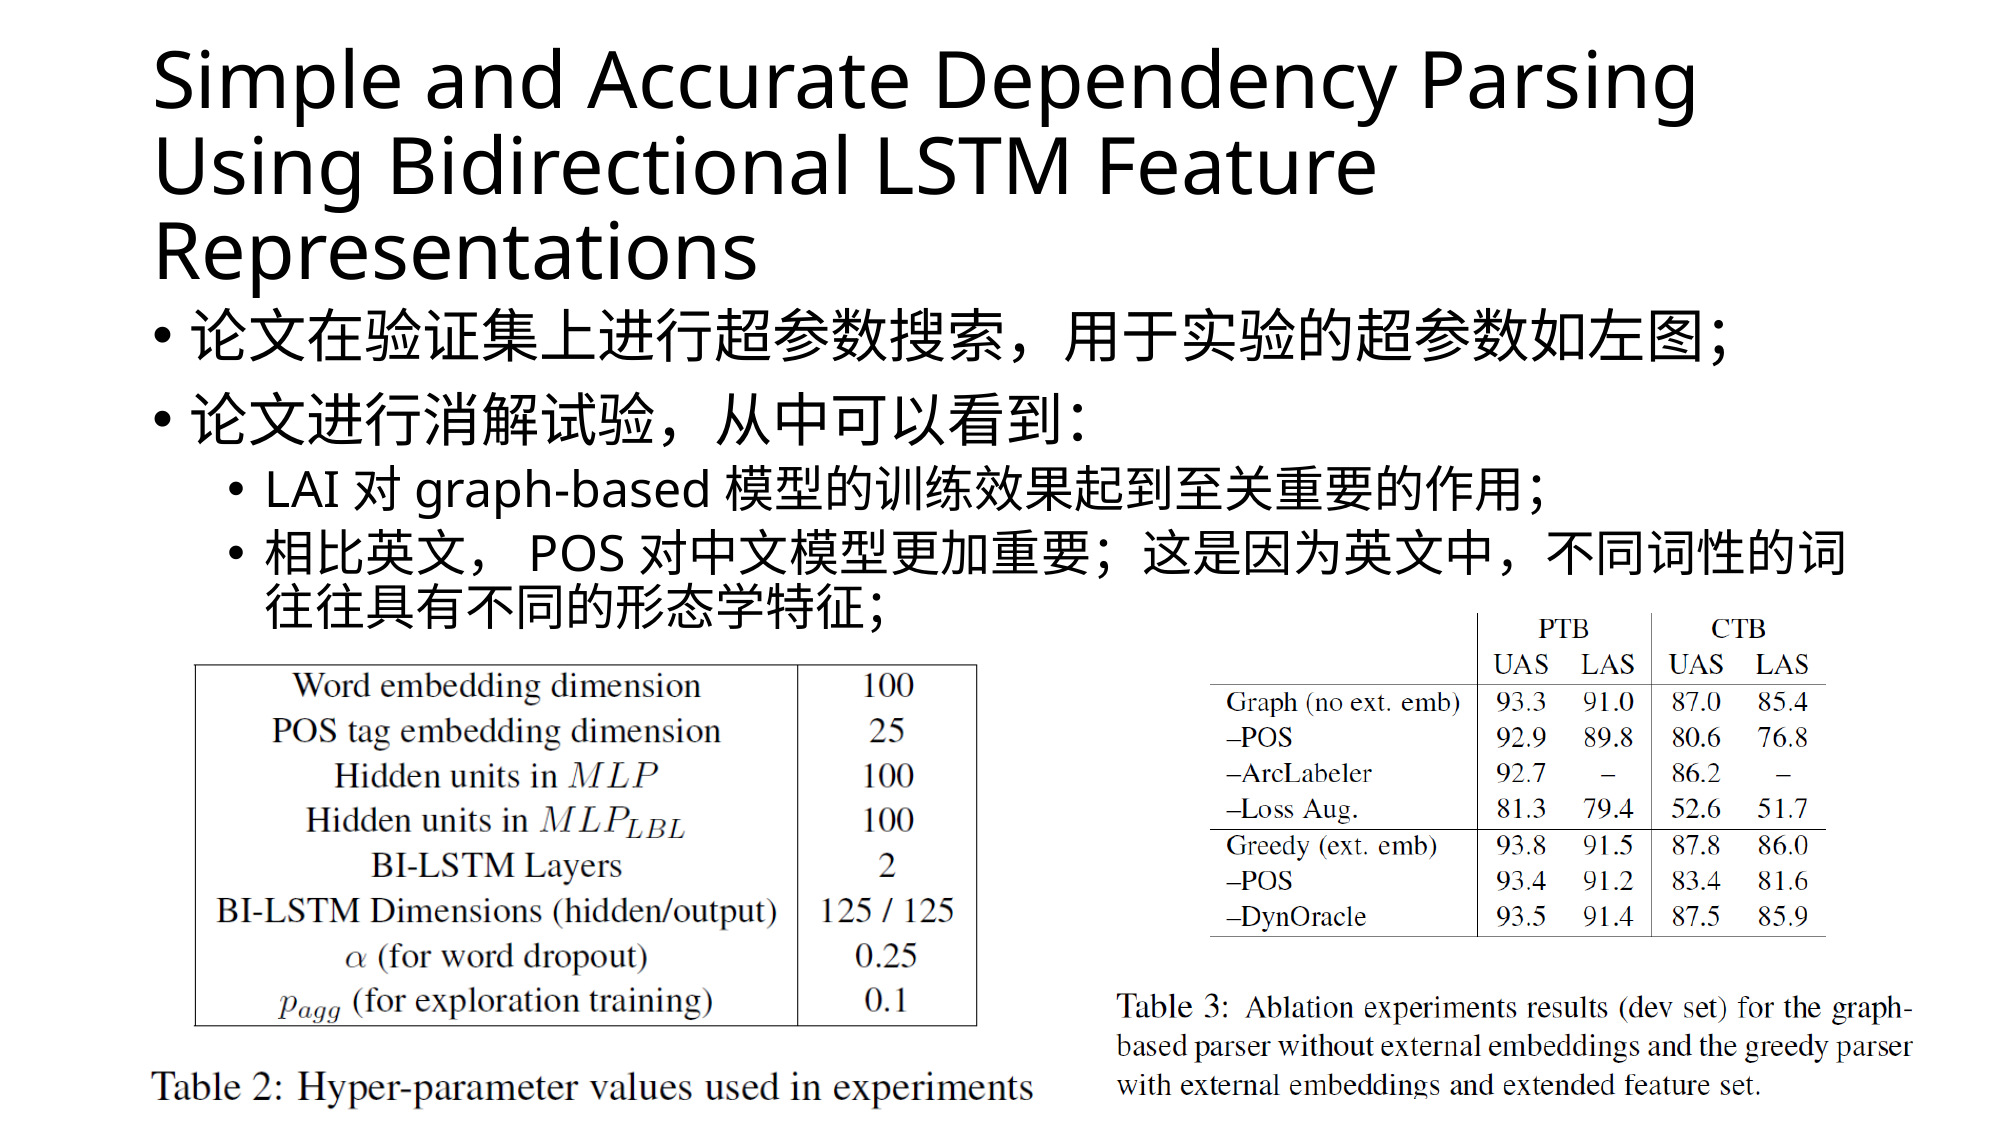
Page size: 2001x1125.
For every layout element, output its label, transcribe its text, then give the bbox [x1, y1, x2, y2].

list 论文在验证集上进行超参数搜索，用于实验的超参数如左图； 论文进行消解试验，从中可以看到： LAI对graph-based模型的训练效果起到至关重要的作用； 相比英文，POS对中文模型更加重要；这是因为英文中，不同词性的词往往具有不同的形态学特征； [137, 299, 1863, 1014]
title Simple and Accurate Dependency Parsing Using Bidirectional LSTM Feature Representations [137, 59, 1863, 278]
picture [137, 656, 1052, 1121]
picture [1112, 611, 1921, 1099]
